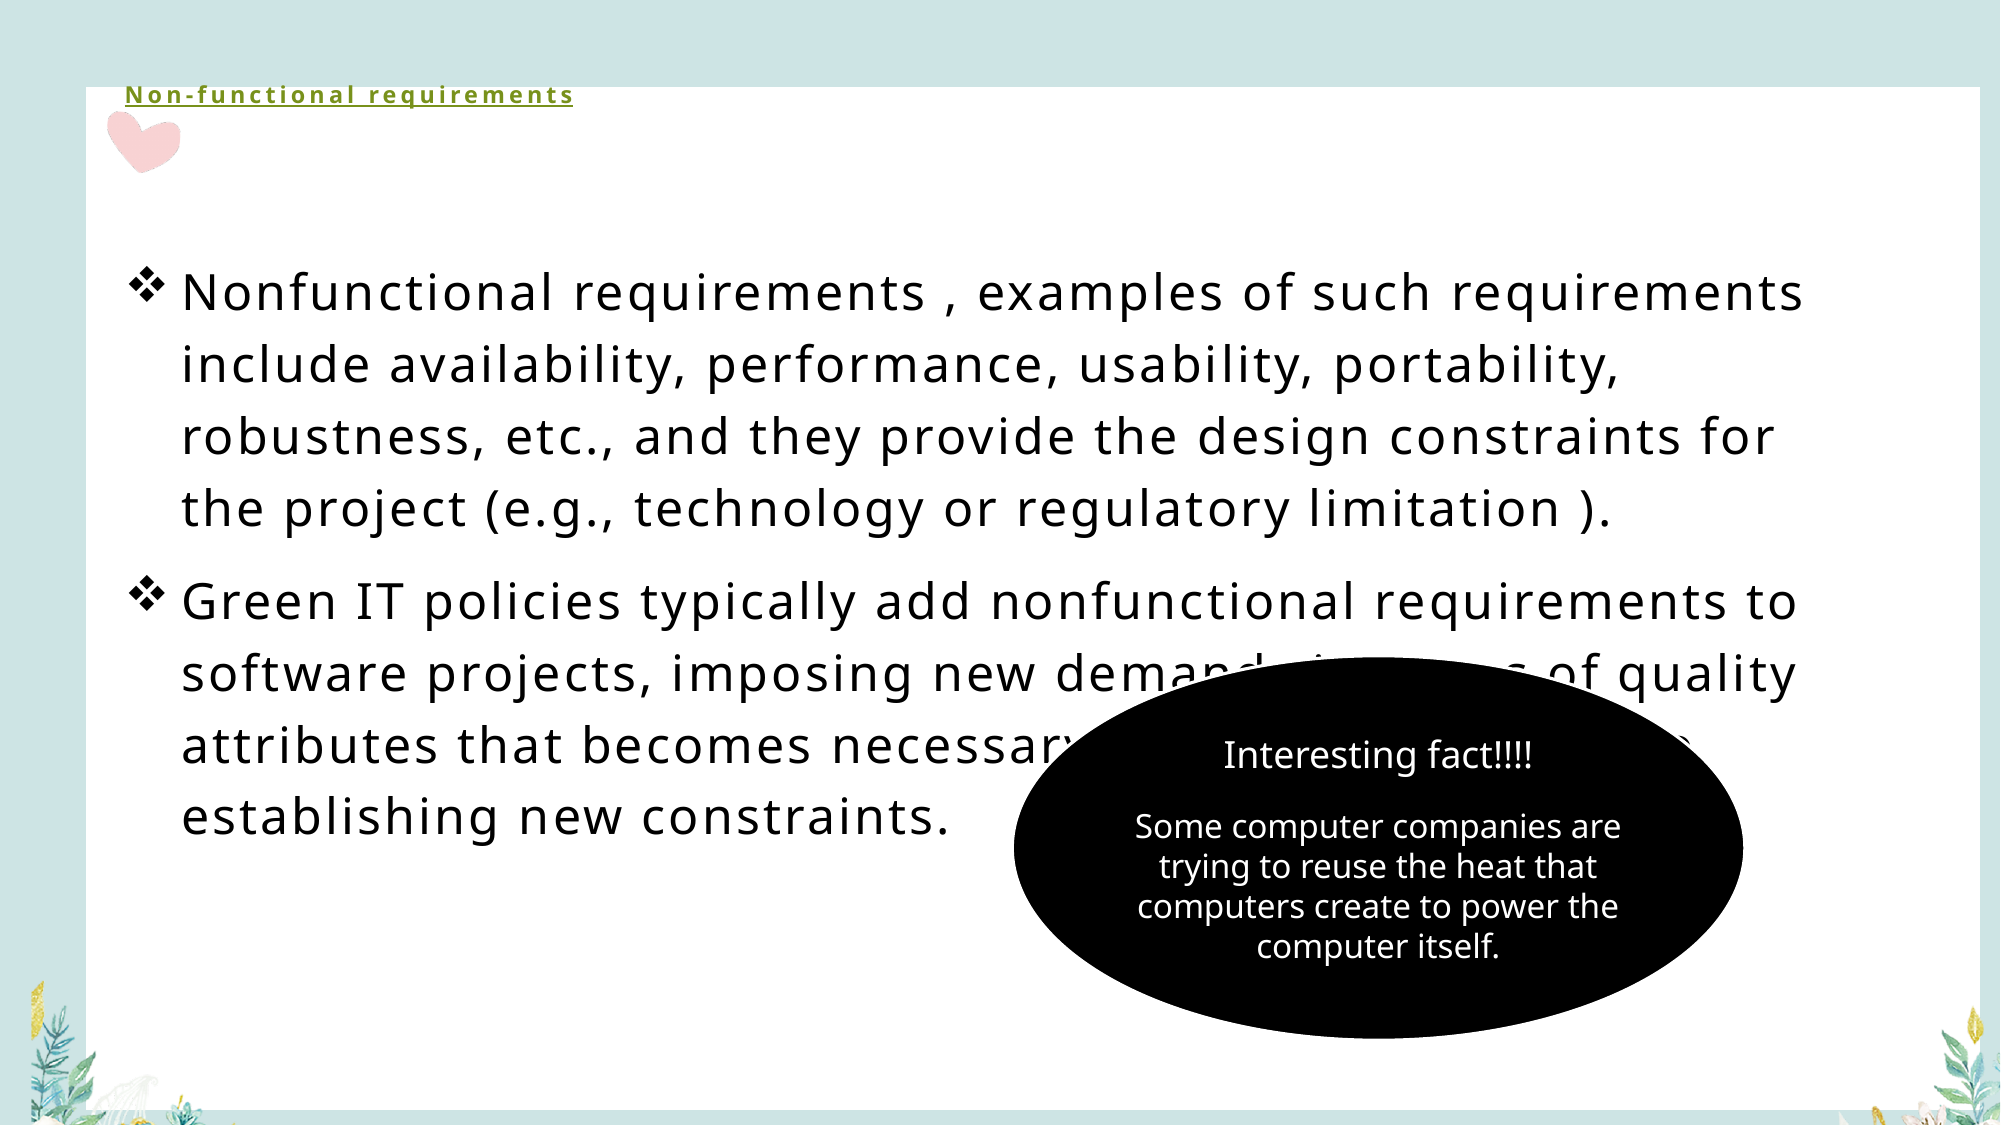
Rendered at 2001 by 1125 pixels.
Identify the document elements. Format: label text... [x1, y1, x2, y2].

list Nonfunctional requirements , examples of such requirements include availability, performance, usability, portability, robustness, etc., and they provide the design constraints for the project (e.g., technology or regulatory limitation ). Green IT policies typically add nonfunctional requirements to software projects, imposing new demands in terms of quality attributes that becomes necessary or desirable , and also establishing new constraints. [109, 240, 1891, 1041]
picture [31, 962, 247, 1125]
text_box Interesting fact!!!! Some computer companies are trying to reuse the heat that computers create to power the computer itself. [1010, 654, 1747, 1042]
picture [1818, 978, 2001, 1125]
title Non-functional requirements [109, 72, 1891, 146]
picture [104, 114, 179, 175]
